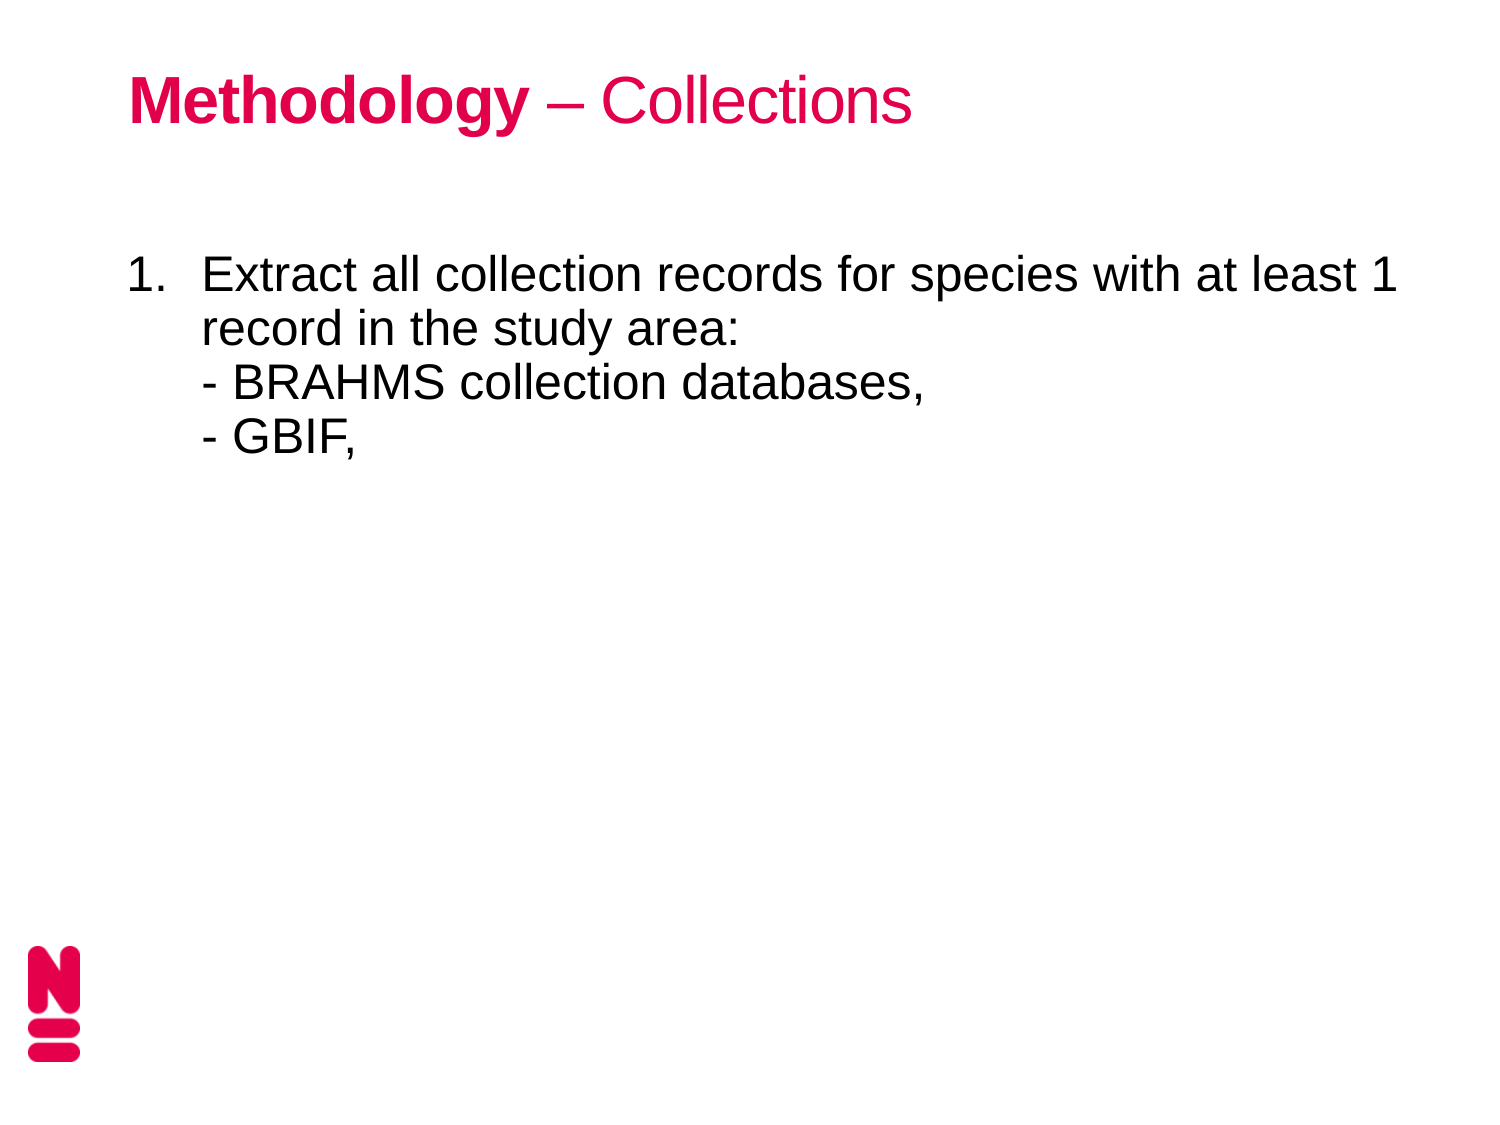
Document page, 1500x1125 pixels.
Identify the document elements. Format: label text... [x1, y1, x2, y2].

list Extract all collection records for species with at least 1 record in the study area: - BRAHMS collection databases, - GBIF, [126, 248, 1459, 1028]
title Methodology – Collections [128, 66, 1436, 224]
picture [28, 946, 80, 1062]
